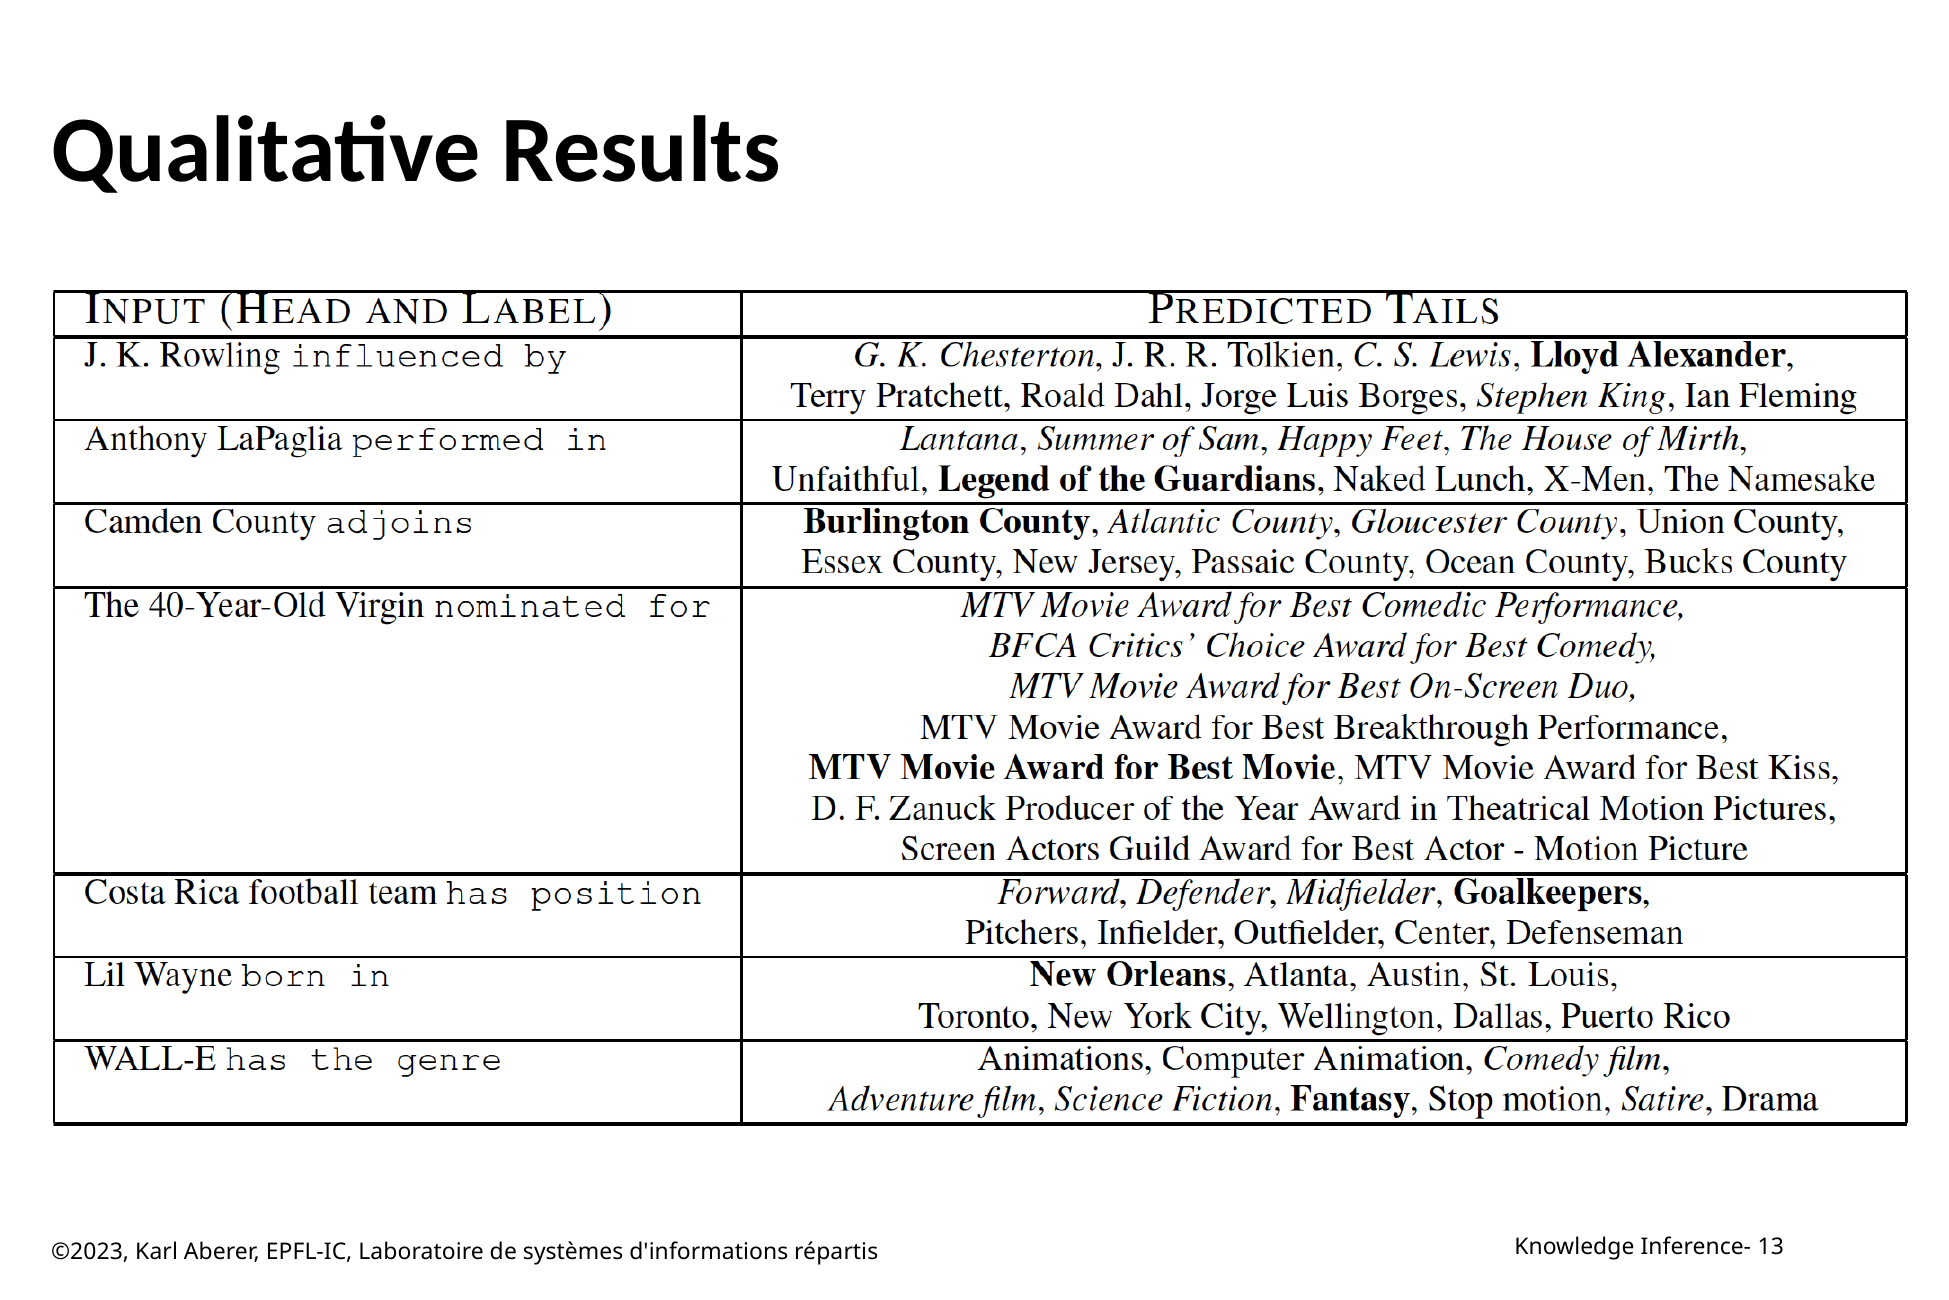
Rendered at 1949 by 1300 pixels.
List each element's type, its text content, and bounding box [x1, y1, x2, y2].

footer ©2023, Karl Aberer, EPFL-IC, Laboratoire de systèmes d'informations répartis [32, 1227, 1284, 1271]
title Qualitative Results [32, 57, 1803, 232]
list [0, 259, 1945, 1147]
